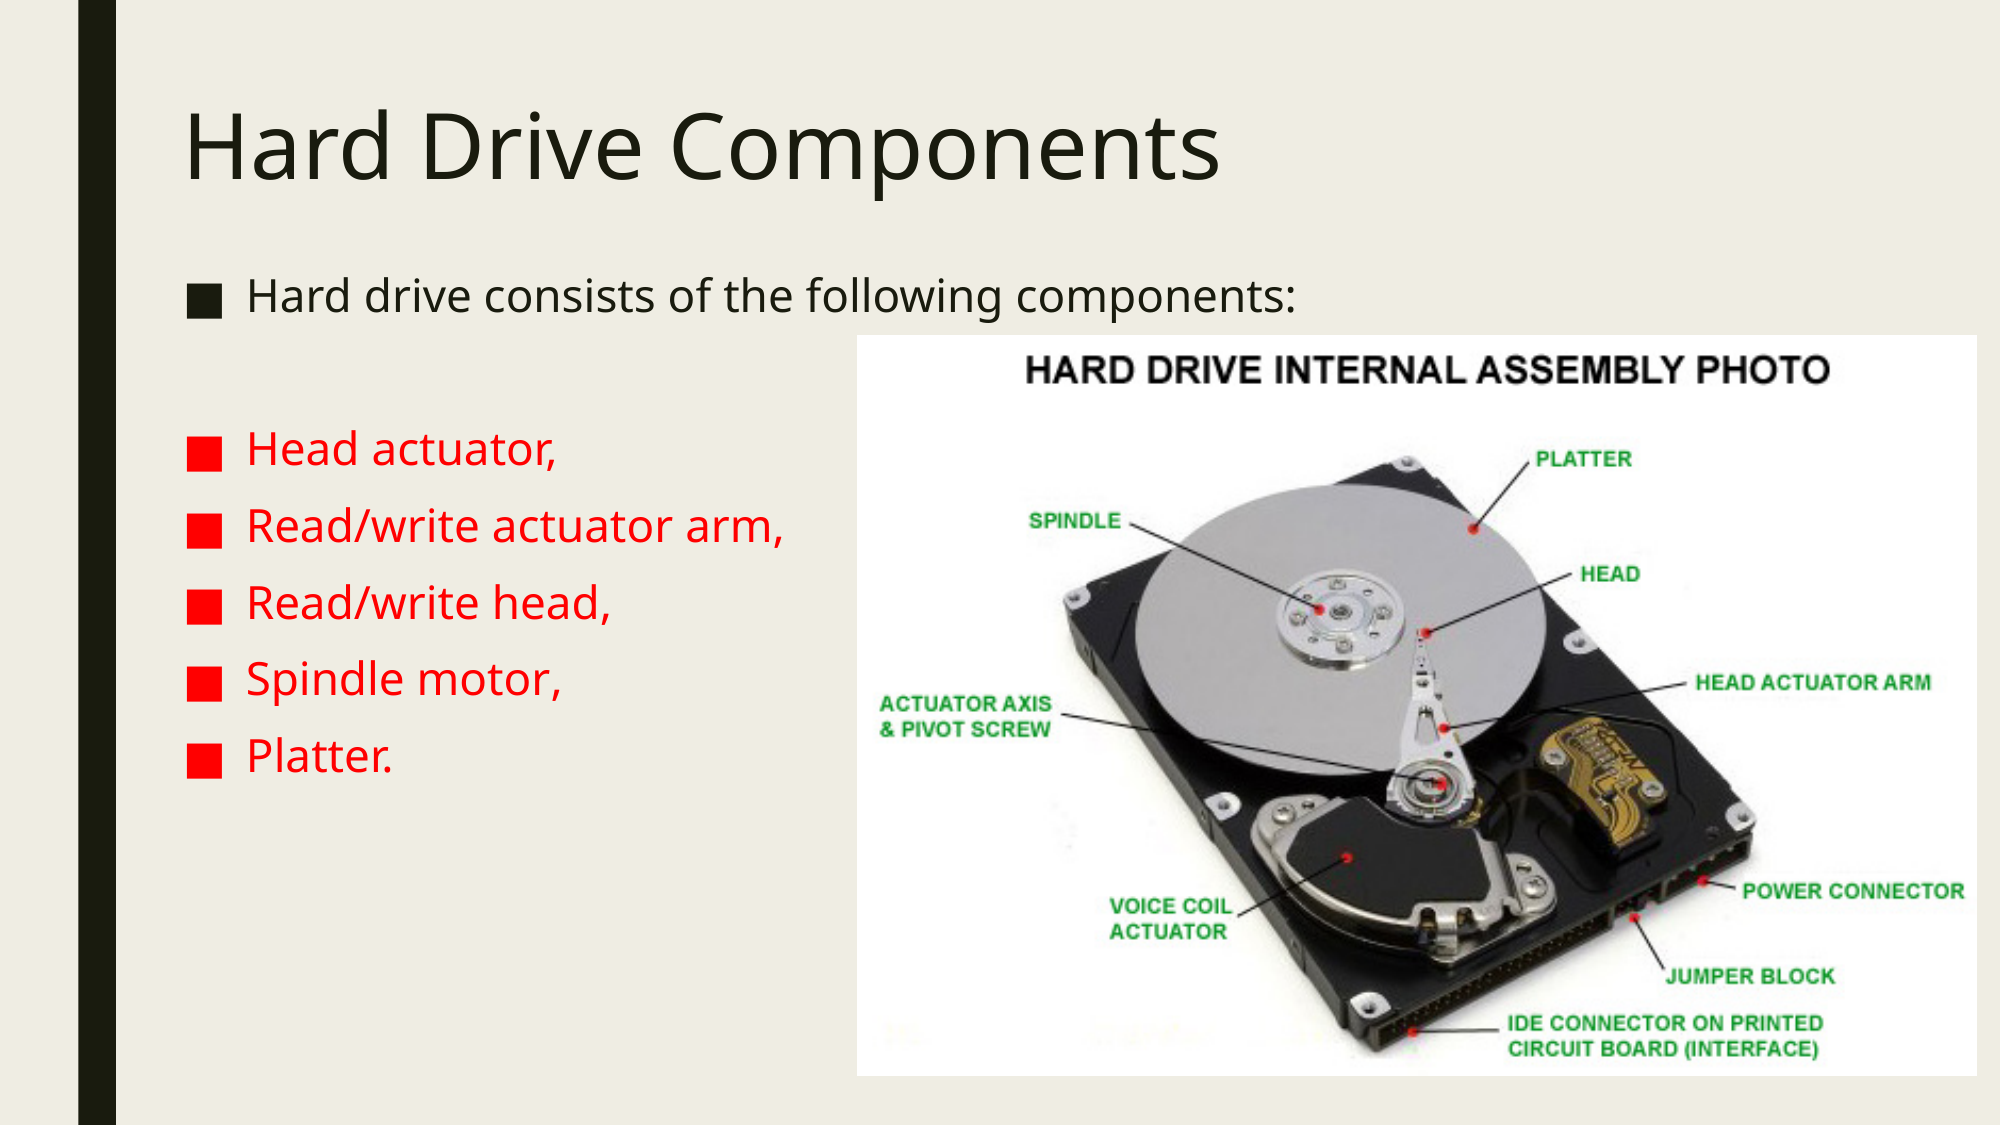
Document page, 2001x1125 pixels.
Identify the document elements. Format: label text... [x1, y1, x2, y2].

list Hard drive consists of the following components: Head actuator, Read/write actuator arm, Read/write head, Spindle motor, Platter. [167, 263, 1793, 1125]
title Hard Drive Components [167, 93, 1793, 263]
picture [857, 335, 1977, 1077]
